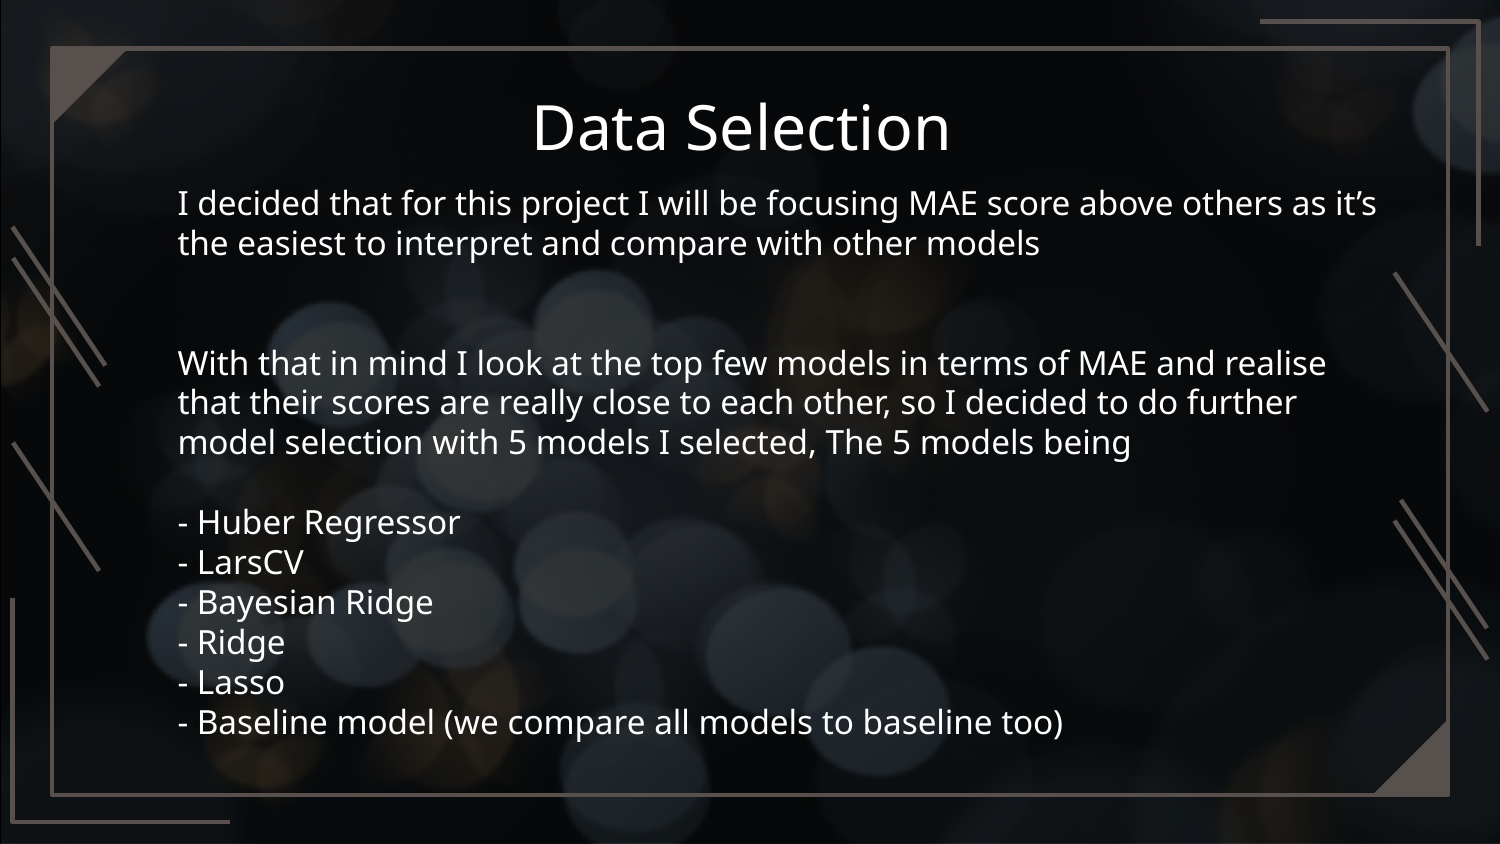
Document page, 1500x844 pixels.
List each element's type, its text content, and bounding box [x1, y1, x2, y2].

list I decided that for this project I will be focusing MAE score above others as it’s the easiest to interpret and compare with other models With that in mind I look at the top few models in terms of MAE and realise that their scores are really close to each other, so I decided to do further model selection with 5 models I selected, The 5 models being - Huber Regressor - LarsCV - Bayesian Ridge - Ridge - Lasso - Baseline model (we compare all models to baseline too) [139, 166, 1404, 728]
picture [2, 0, 1500, 844]
title Data Selection [118, 72, 1382, 167]
